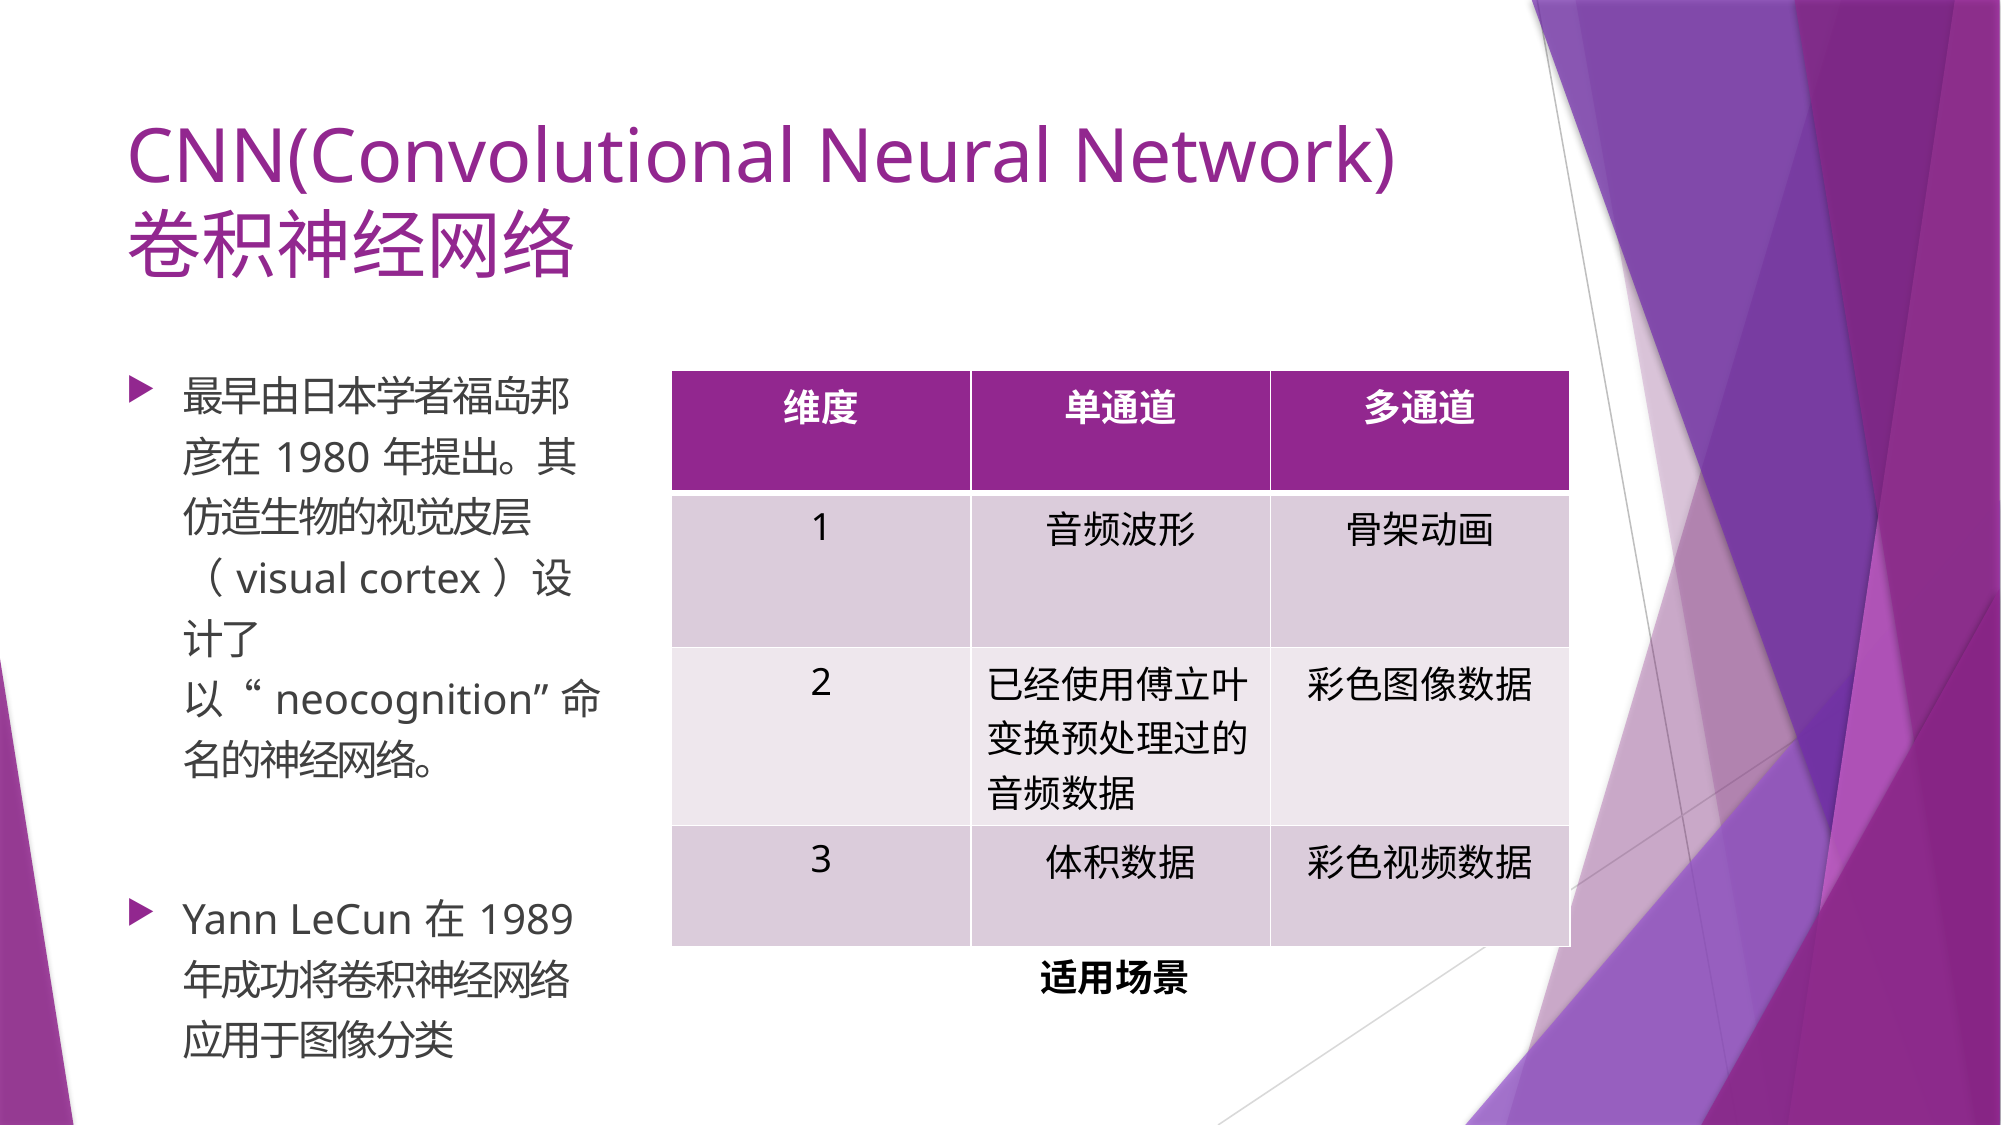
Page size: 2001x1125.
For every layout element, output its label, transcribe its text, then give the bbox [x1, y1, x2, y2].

table_cell 已经使用傅立叶变换预处理过的 音频数据 [972, 648, 1270, 825]
table_cell 彩色视频数据 [1271, 826, 1569, 946]
table_cell 1 [672, 496, 970, 647]
table_cell 音频波形 [972, 496, 1270, 647]
table_header 维度 [672, 371, 970, 490]
table_cell 彩色图像数据 [1271, 648, 1569, 825]
table_cell 2 [672, 648, 970, 825]
table_cell 骨架动画 [1271, 496, 1569, 647]
table_header 多通道 [1271, 371, 1569, 490]
table_cell 体积数据 [972, 826, 1270, 946]
table_cell 3 [672, 826, 970, 946]
title CNN(Convolutional Neural Network) 卷积神经网络 [111, 99, 1522, 317]
text_box 适用场景 [999, 946, 1231, 1006]
list 最早由日本学者福岛邦彦在1980年提出。其仿造生物的视觉皮层（visual cortex）设计了以“neocognition”命名的神经网络。 Yann LeCun在1989年成功将卷积神经网络应用于图像分类 [111, 355, 616, 1090]
table_header 单通道 [972, 371, 1270, 490]
